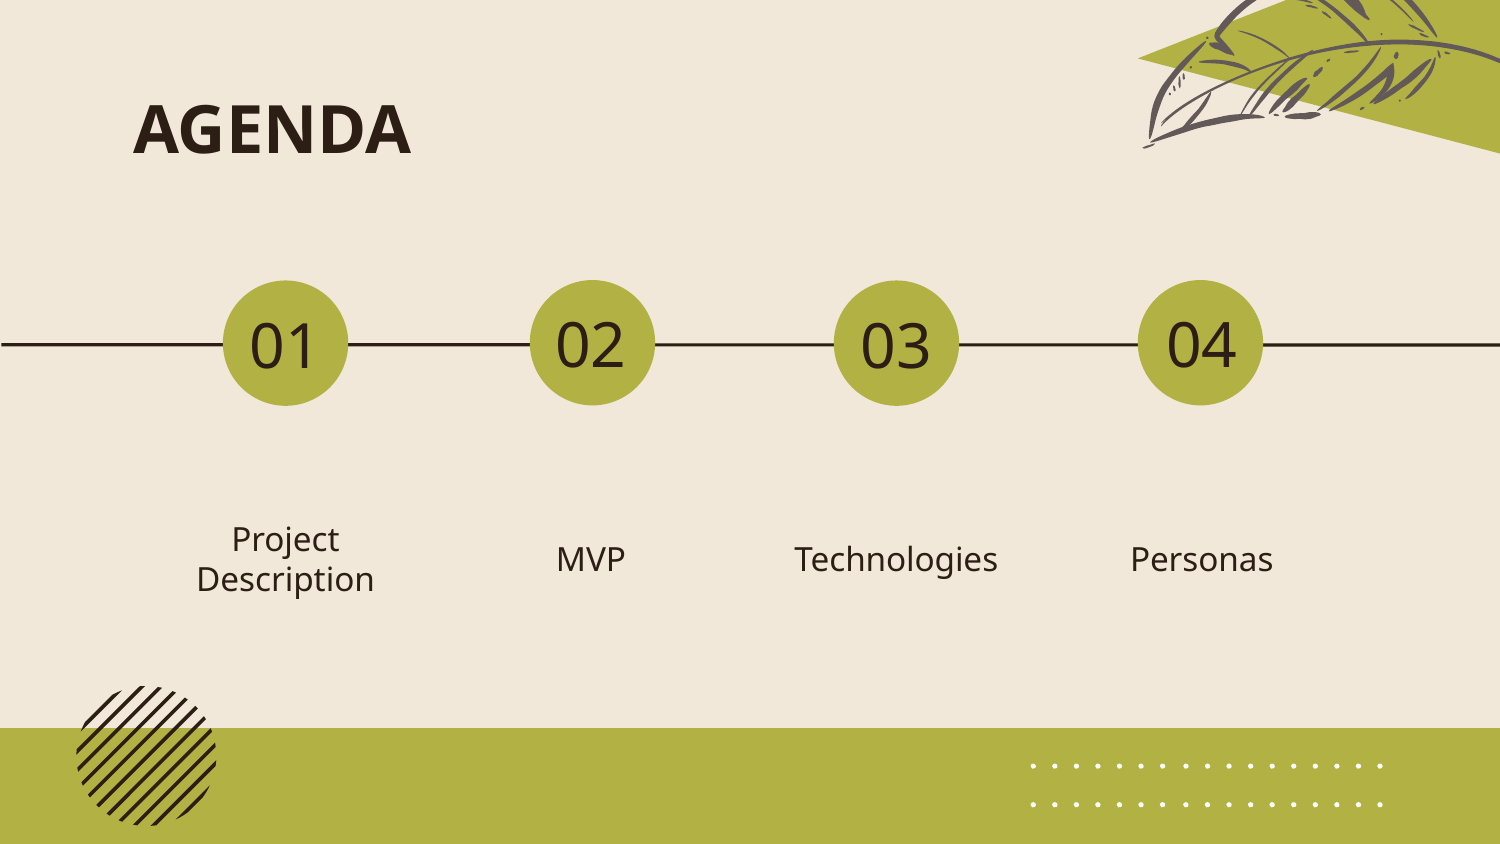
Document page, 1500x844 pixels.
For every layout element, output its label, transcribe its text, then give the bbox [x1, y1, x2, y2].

text_box Project Description [145, 503, 426, 612]
text_box 01 [225, 353, 346, 383]
text_box 03 [836, 303, 957, 343]
text_box 01 [225, 303, 346, 343]
text_box 02 [531, 303, 651, 343]
text_box [651, 353, 655, 366]
text_box Technologies [756, 503, 1037, 612]
text_box 02 [531, 353, 651, 382]
text_box [543, 382, 642, 406]
text_box Personas [1061, 503, 1342, 613]
text_box [848, 383, 945, 406]
text_box 04 [1142, 303, 1262, 343]
text_box 04 [1142, 353, 1262, 382]
text_box [1138, 353, 1142, 366]
text_box [1151, 382, 1250, 406]
text_box [543, 280, 641, 303]
title AGENDA [118, 87, 1382, 167]
text_box [651, 320, 656, 343]
text_box [237, 383, 334, 406]
text_box [1151, 280, 1249, 303]
text_box 03 [836, 353, 957, 383]
text_box [848, 280, 945, 303]
text_box [237, 280, 334, 303]
text_box [1137, 320, 1142, 343]
text_box MVP [450, 503, 731, 613]
